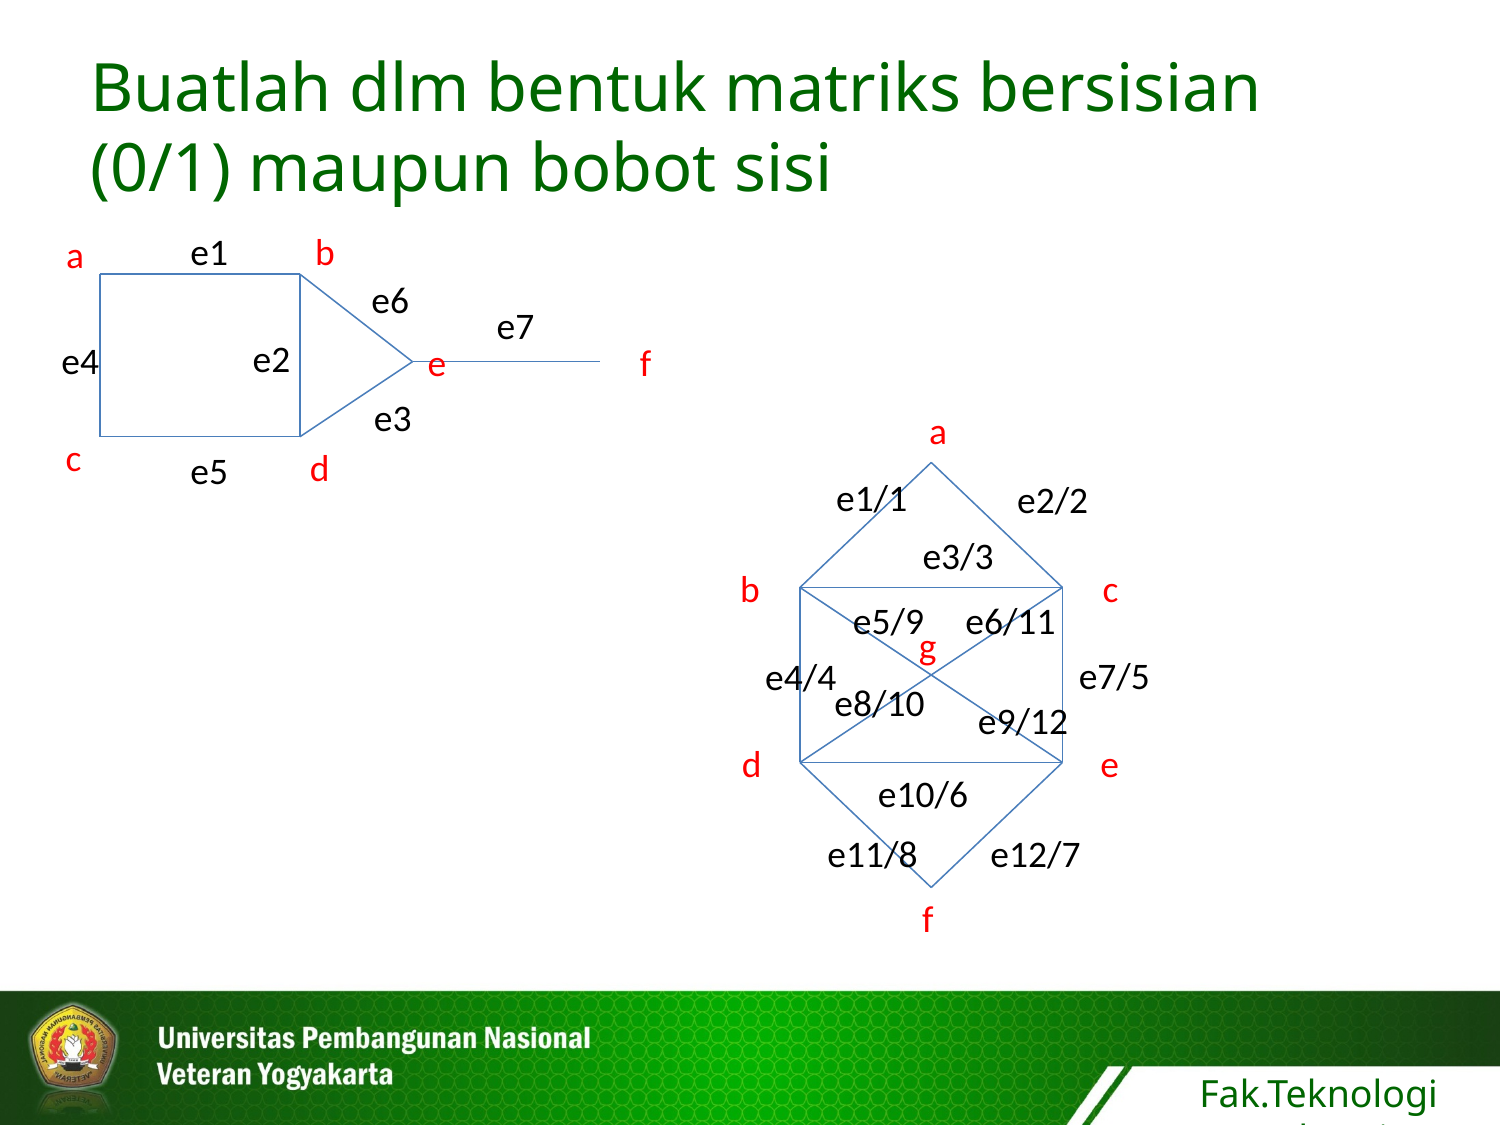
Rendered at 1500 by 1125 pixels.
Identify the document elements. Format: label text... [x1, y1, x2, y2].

list Fak.Teknologi Industri [1137, 1062, 1500, 1125]
list Buatlah dlm bentuk matriks bersisian (0/1) maupun bobot sisi [75, 112, 1388, 213]
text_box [45, 220, 668, 501]
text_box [724, 399, 1166, 949]
picture [0, 0, 1500, 1125]
